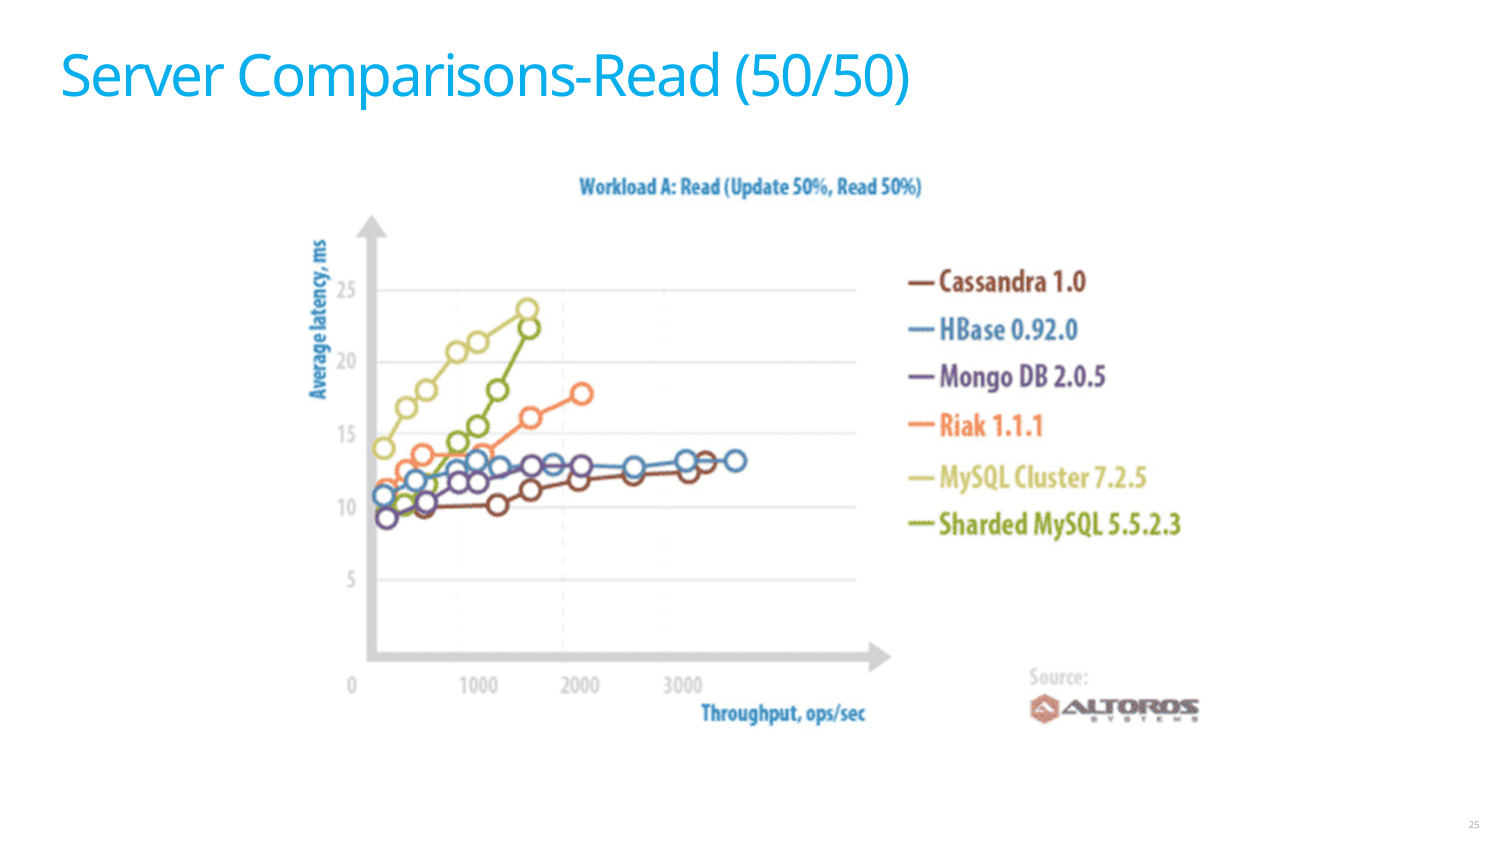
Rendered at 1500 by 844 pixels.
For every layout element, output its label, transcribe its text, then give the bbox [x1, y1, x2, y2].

title Server Comparisons-Read (50/50) [38, 34, 1463, 118]
slide_number 25 [1144, 813, 1495, 839]
picture [288, 137, 1212, 760]
